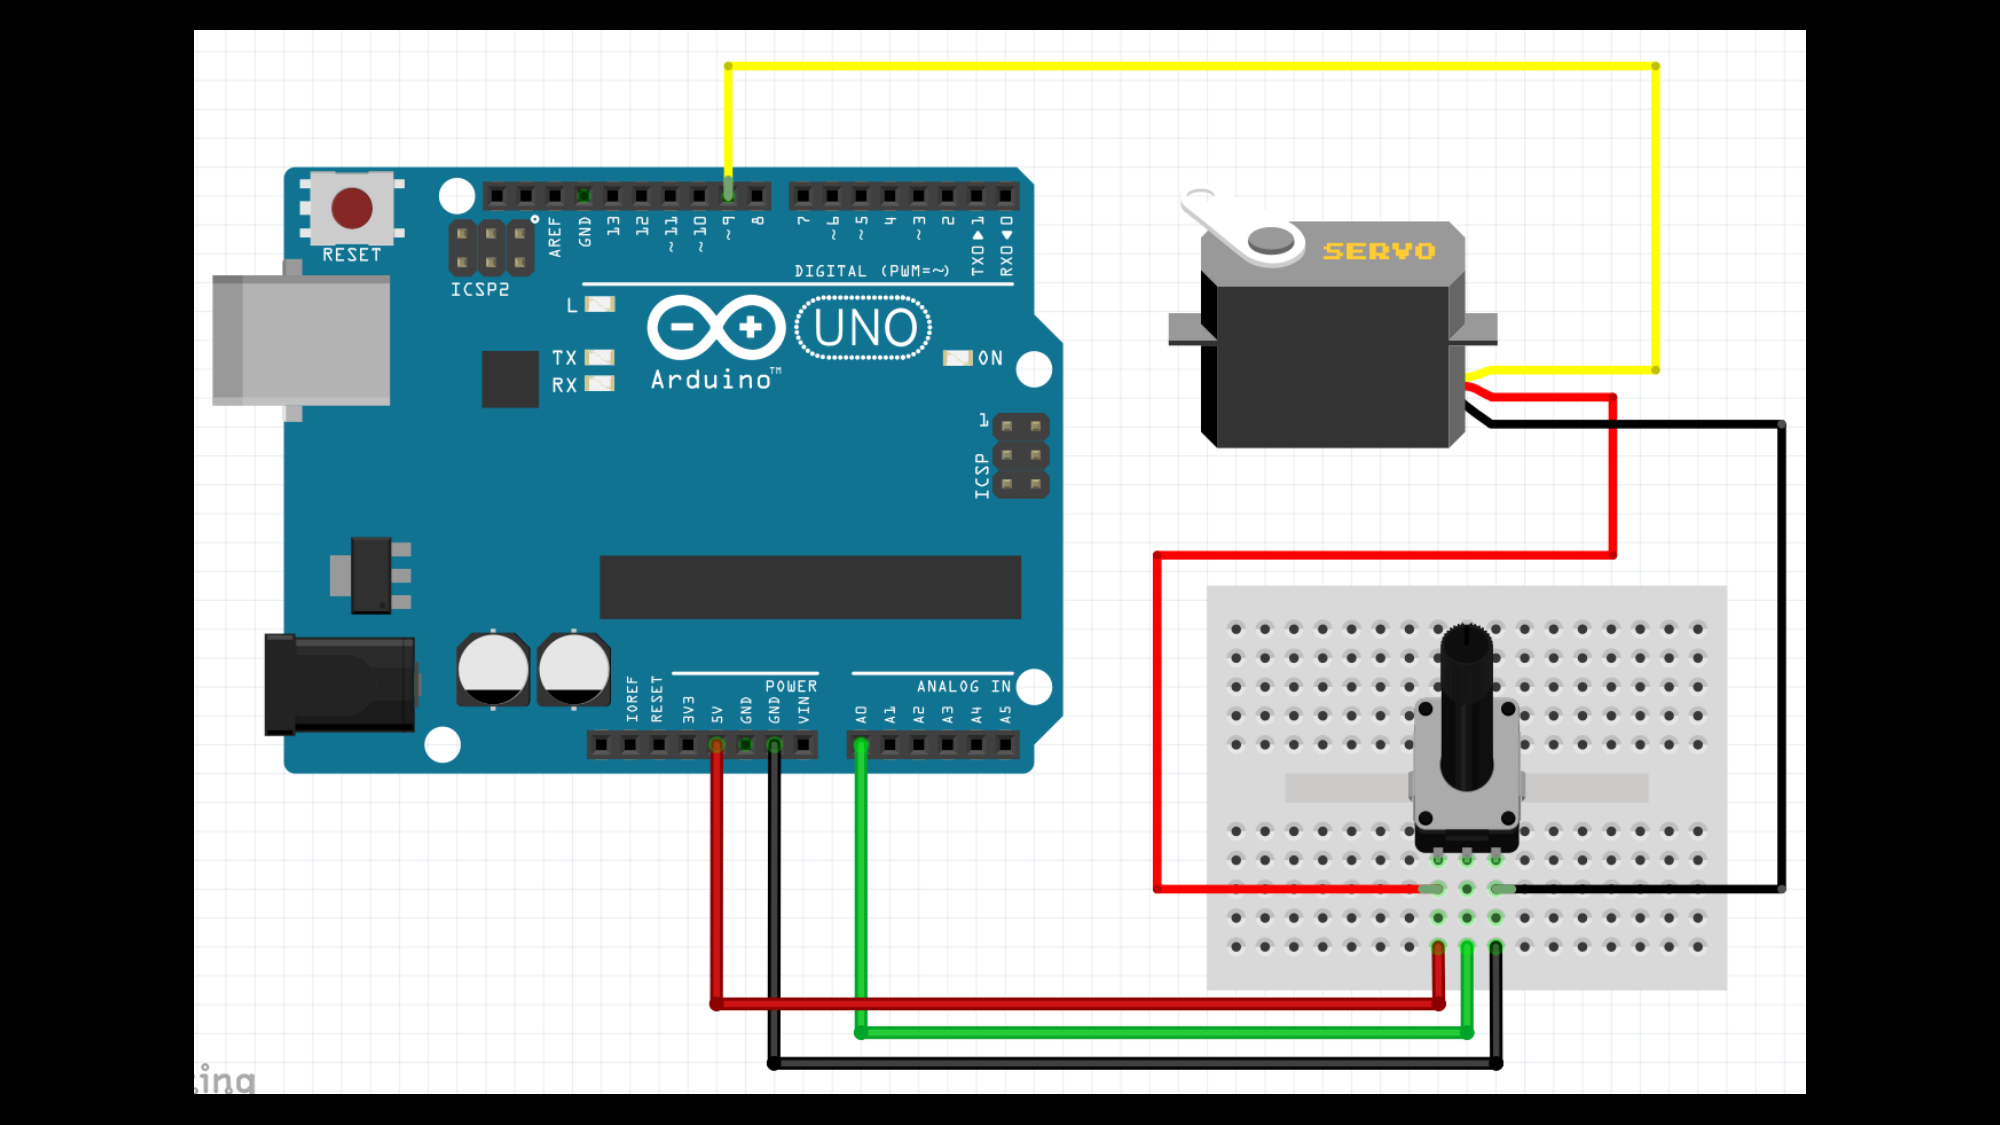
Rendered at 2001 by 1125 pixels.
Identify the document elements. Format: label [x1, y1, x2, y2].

picture [193, 30, 1806, 1094]
